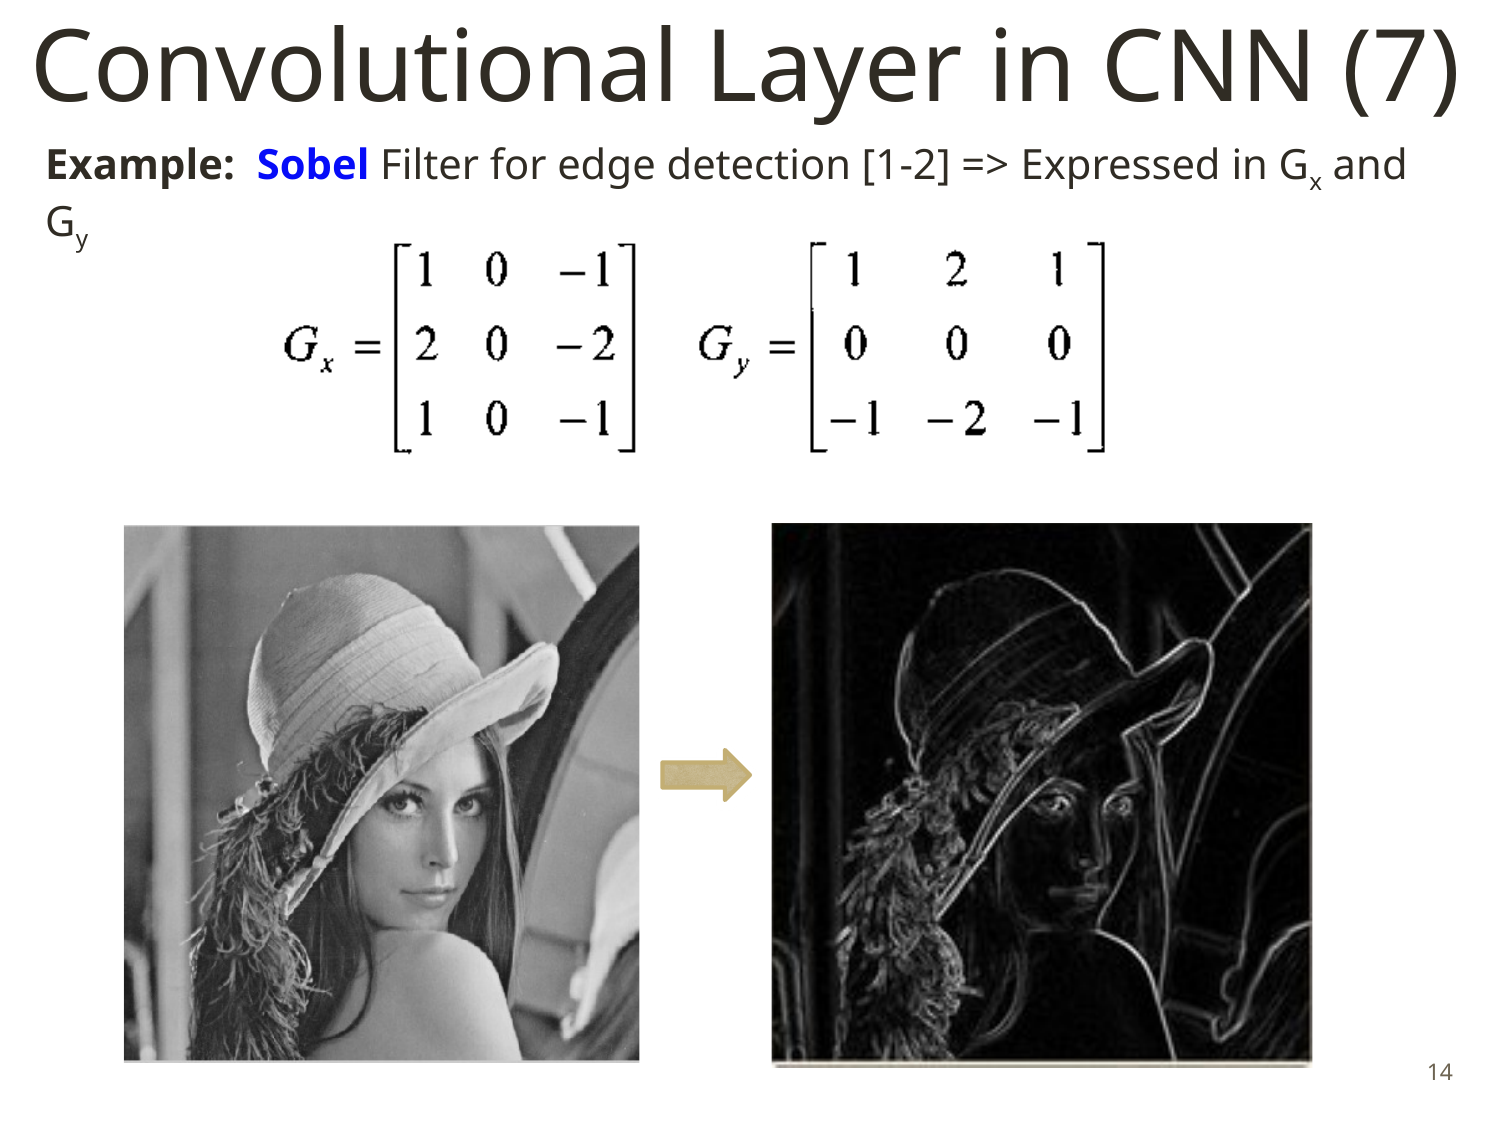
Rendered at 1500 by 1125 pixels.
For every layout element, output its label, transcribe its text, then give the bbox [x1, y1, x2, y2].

text_box [660, 748, 753, 802]
slide_number 14 [1118, 1042, 1469, 1103]
text_box Example: Sobel Filter for edge detection [1-2] => Expressed in Gx and Gy [30, 130, 1461, 260]
picture [770, 522, 1315, 1070]
picture [272, 209, 1120, 482]
picture [122, 523, 641, 1064]
title Convolutional Layer in CNN (7) [0, 23, 1496, 130]
